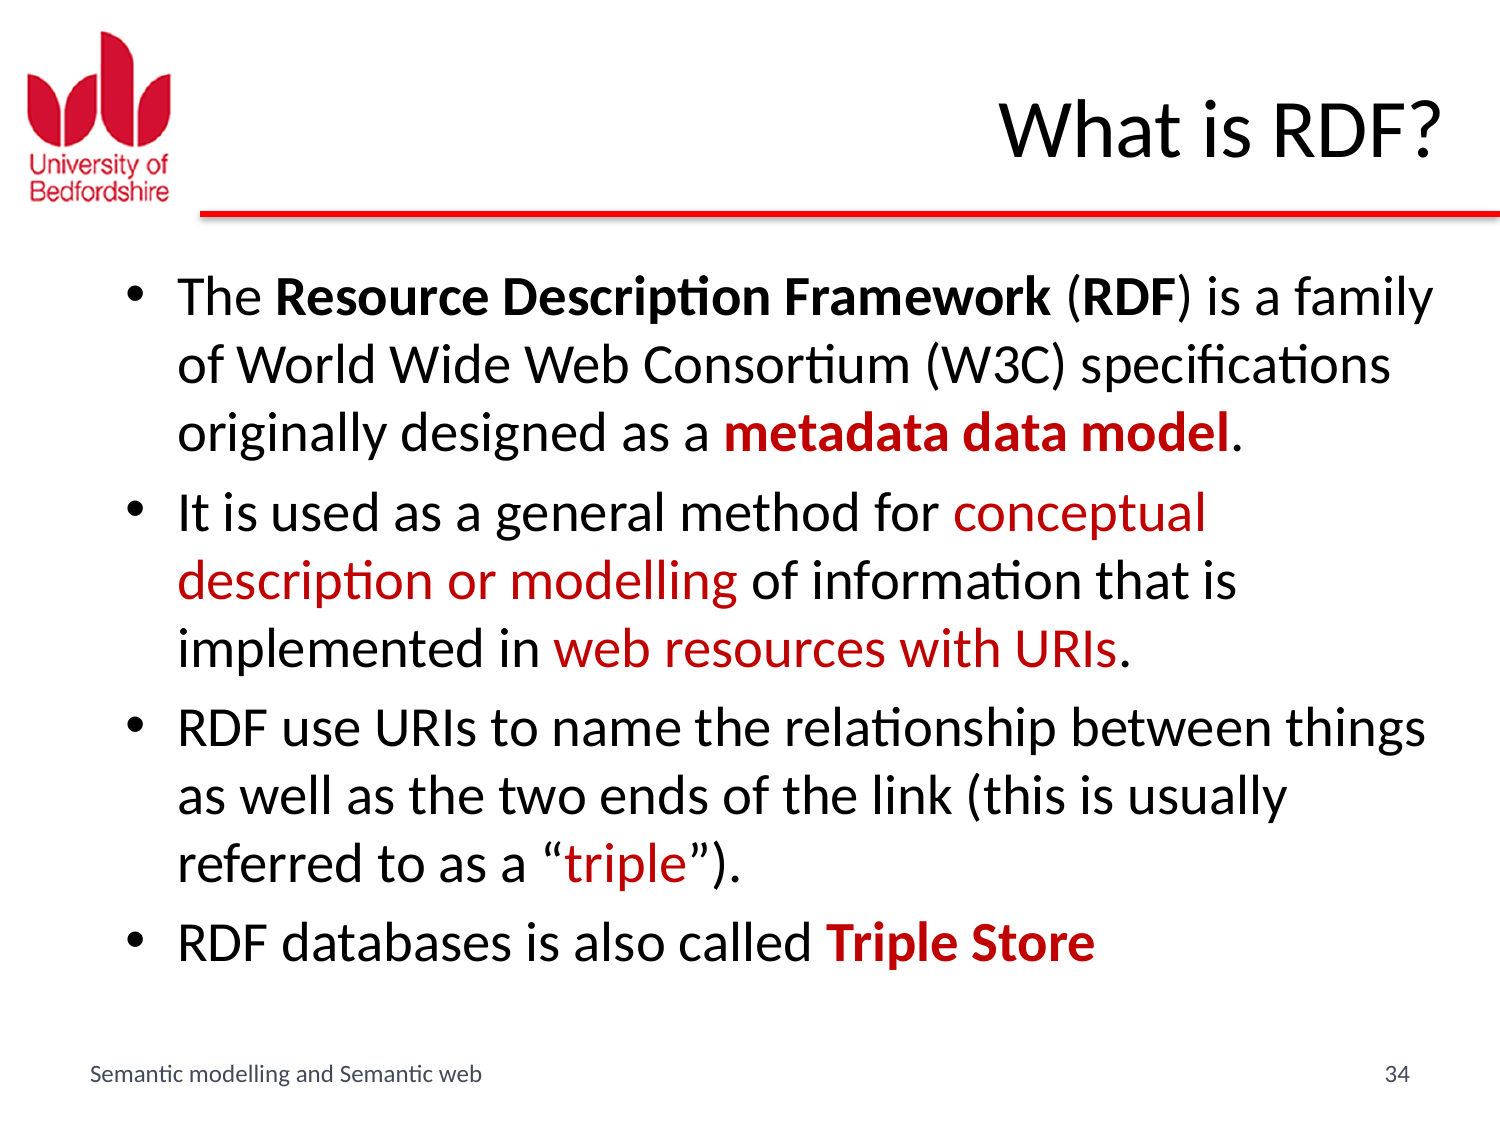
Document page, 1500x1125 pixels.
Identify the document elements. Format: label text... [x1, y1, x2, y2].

slide_number 34 [1344, 1042, 1425, 1103]
slide_number Semantic modelling and Semantic web [75, 1042, 503, 1103]
title What is RDF? [110, 30, 1461, 218]
picture [0, 15, 201, 214]
list The Resource Description Framework (RDF) is a family of World Wide Web Consortium (W3C) specifications originally designed as a metadata data model. It is used as a general method for conceptual description or modelling of information that is implemented in web resources with URIs. RDF use URIs to name the relationship between things as well as the two ends of the link (this is usually referred to as a “triple”). RDF databases is also called Triple Store [110, 251, 1481, 994]
